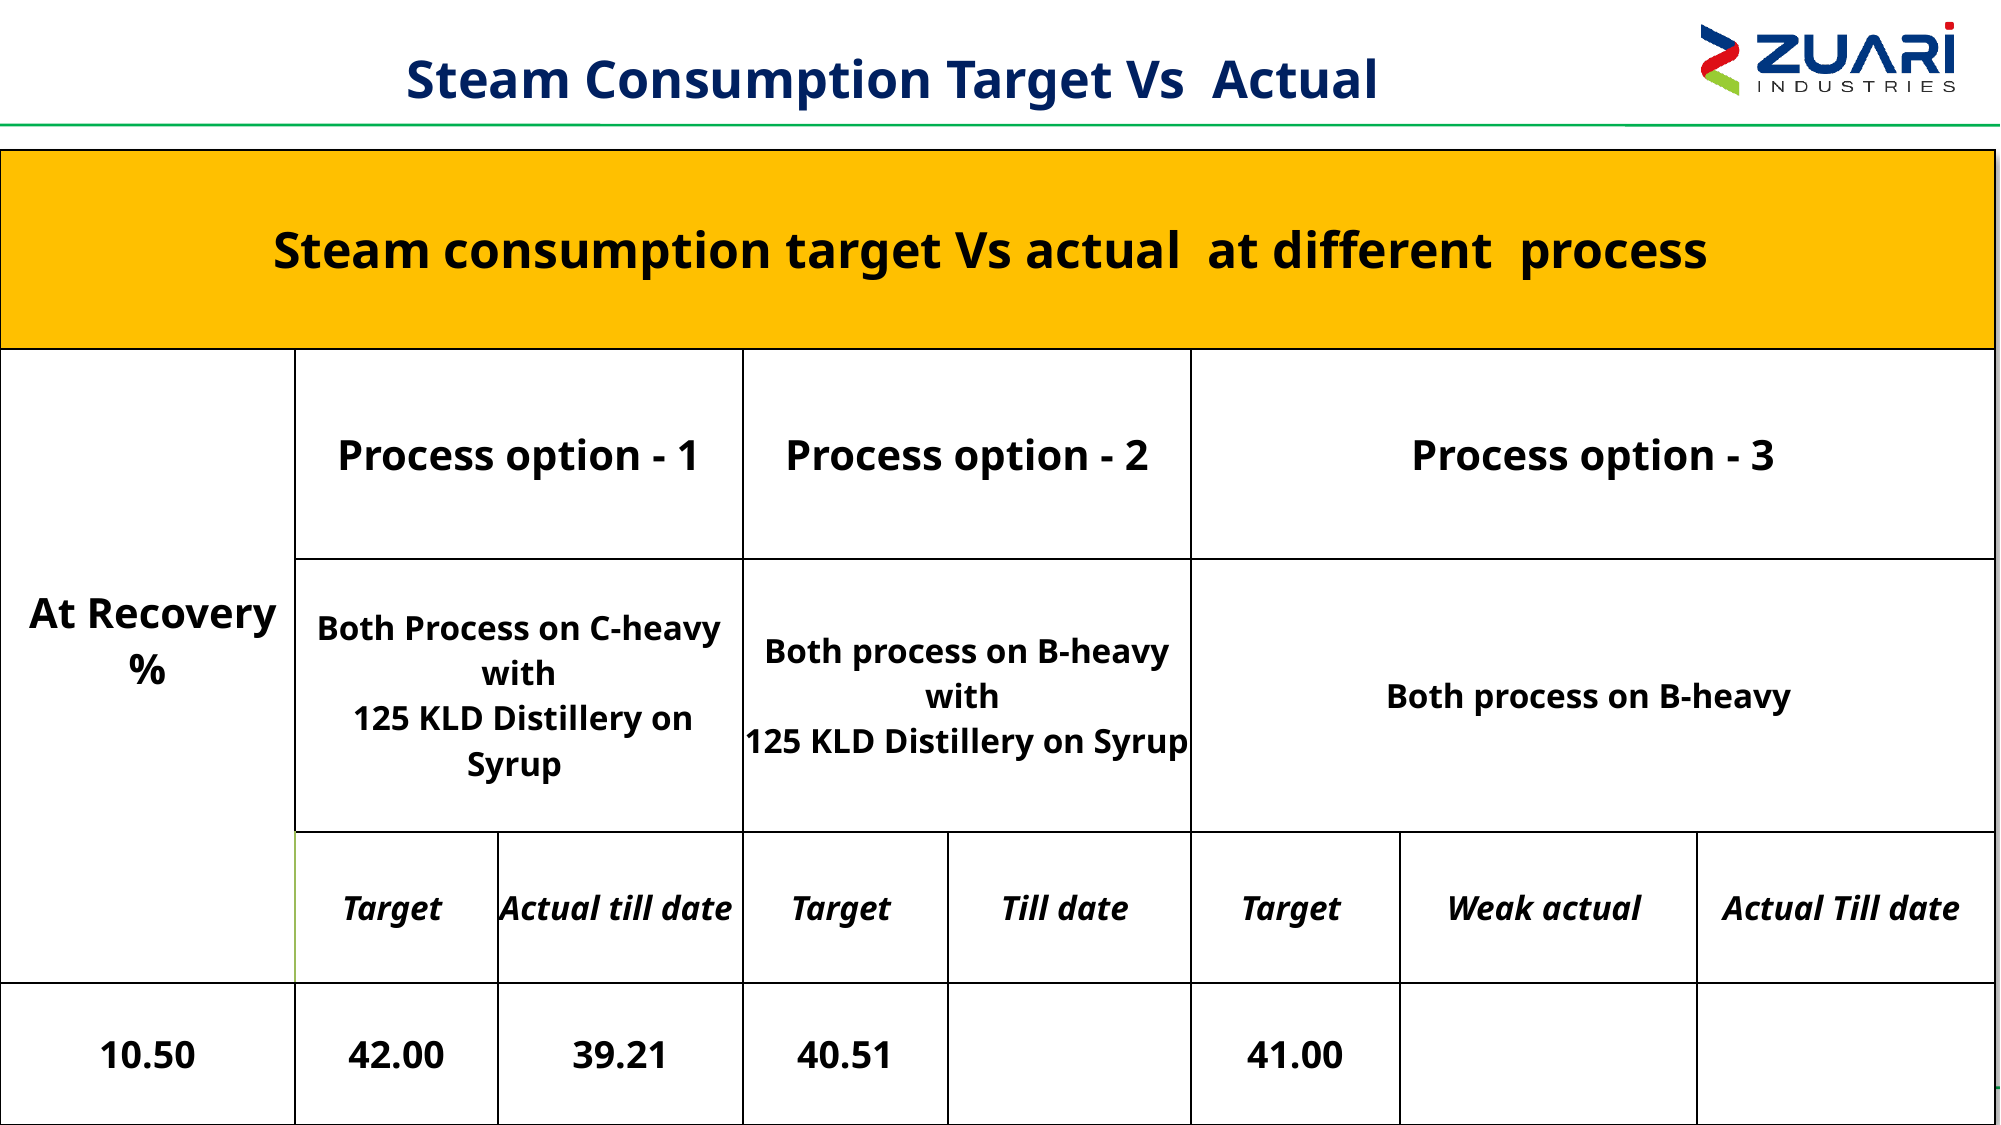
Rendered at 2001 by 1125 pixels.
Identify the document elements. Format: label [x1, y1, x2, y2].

table_cell [1192, 984, 1399, 1124]
table_cell [296, 560, 742, 831]
table_cell [744, 350, 1190, 558]
table_cell [1401, 833, 1696, 982]
table_cell [1, 984, 294, 1124]
table_cell [1698, 833, 1994, 982]
table_cell [296, 350, 742, 558]
table_cell [296, 984, 497, 1124]
table_cell [1, 350, 294, 982]
table_cell [949, 984, 1190, 1124]
table_cell [1698, 984, 1994, 1124]
picture [1700, 20, 1956, 98]
table_cell [499, 984, 742, 1124]
table_cell [499, 833, 742, 982]
table_header [1, 151, 1994, 348]
table_cell [744, 560, 1190, 831]
table_cell [744, 984, 947, 1124]
table_cell [1192, 833, 1399, 982]
table_cell [744, 833, 947, 982]
table_cell [296, 833, 497, 982]
table_cell [1401, 984, 1696, 1124]
table_cell [1192, 560, 1994, 831]
text_box [249, 7, 1550, 119]
table_cell [1192, 350, 1994, 558]
table_cell [949, 833, 1190, 982]
